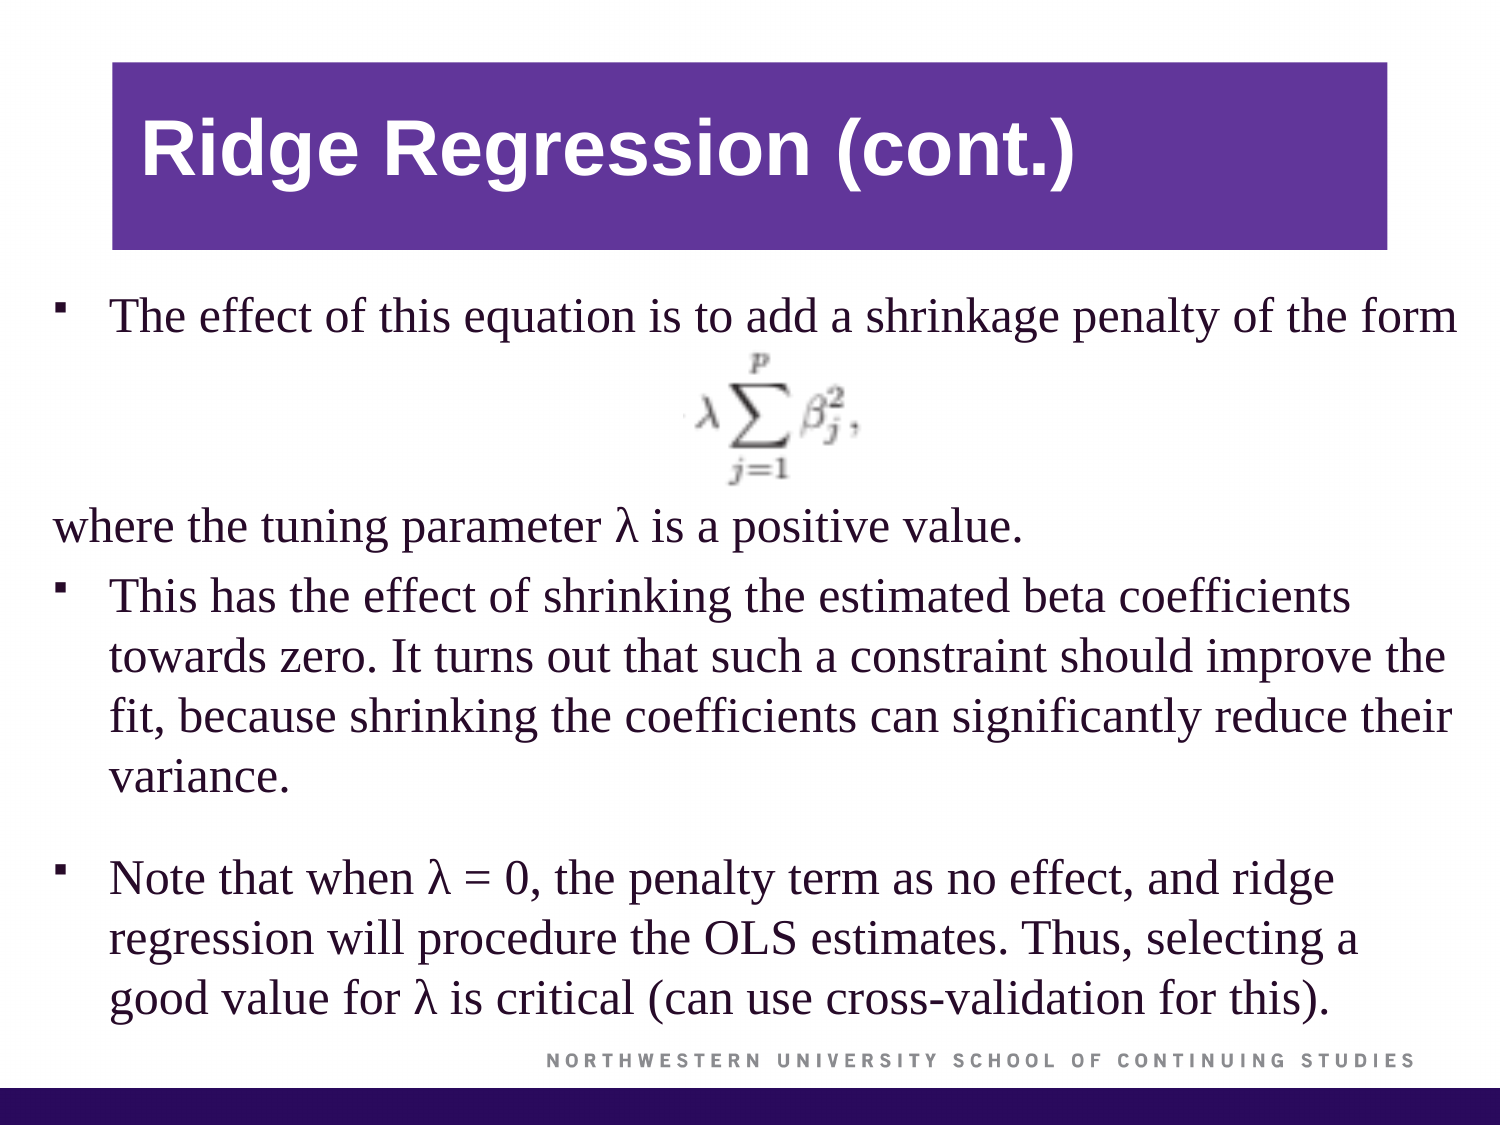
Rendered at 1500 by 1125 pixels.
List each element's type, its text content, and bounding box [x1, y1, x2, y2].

title Ridge Regression (cont.) [125, 50, 1400, 238]
list The effect of this equation is to add a shrinkage penalty of the form where the tuning parameter λ is a positive value. This has the effect of shrinking the estimated beta coefficients towards zero. It turns out that such a constraint should improve the fit, because shrinking the coefficients can significantly reduce their variance. Note that when λ = 0, the penalty term as no effect, and ridge regression will procedure the OLS estimates. Thus, selecting a good value for λ is critical (can use cross-validation for this). [37, 275, 1475, 950]
picture [0, 0, 1500, 1125]
